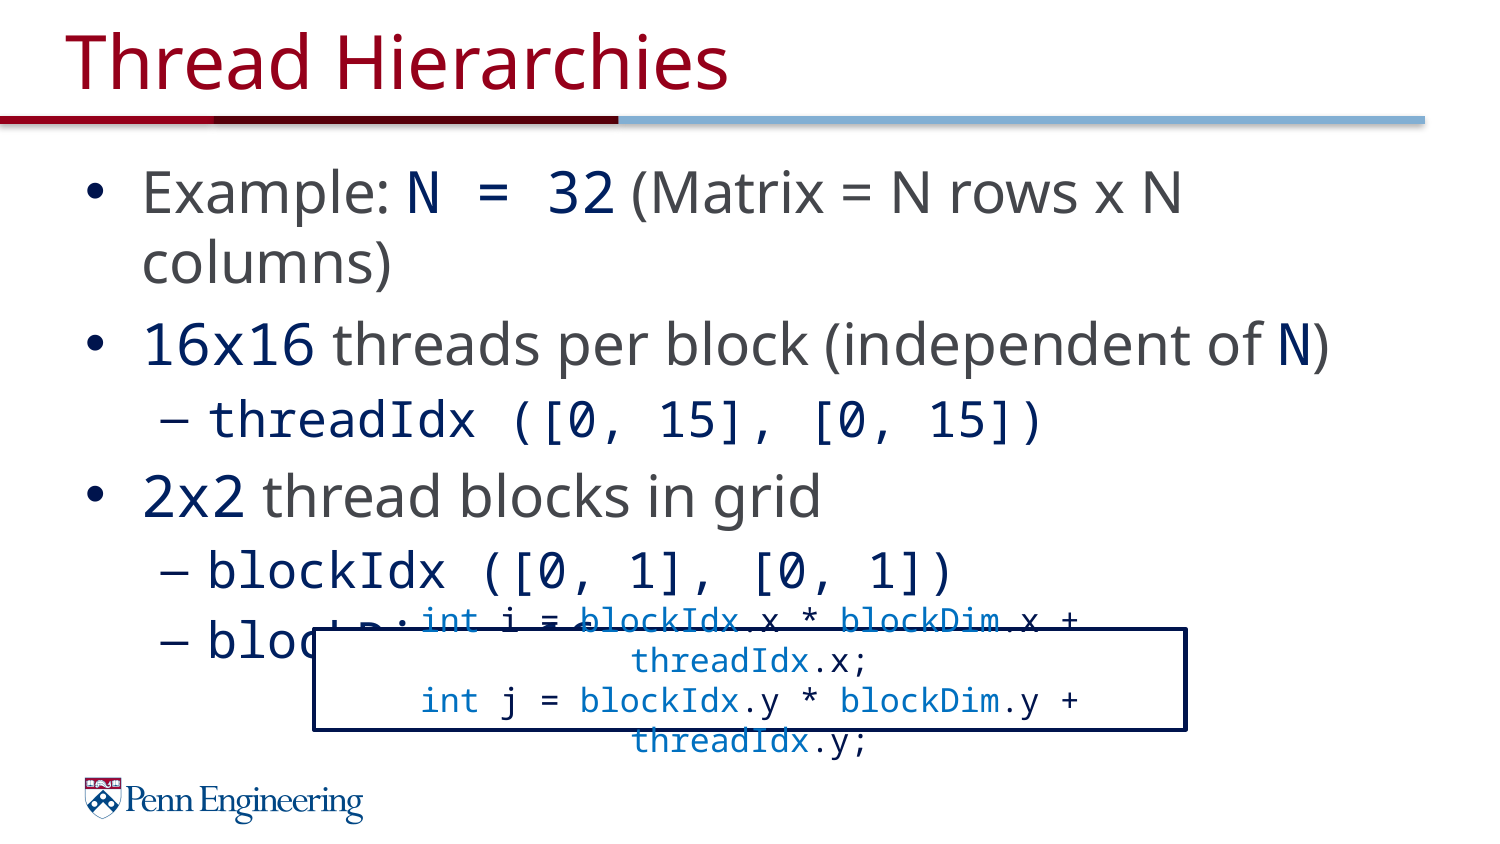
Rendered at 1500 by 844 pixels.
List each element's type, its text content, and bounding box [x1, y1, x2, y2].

list Example: N = 32 (Matrix = N rows x N columns) 16x16 threads per block (independent of N) threadIdx ([0, 15], [0, 15]) 2x2 thread blocks in grid blockIdx ([0, 1], [0, 1]) blockDim = 16 [70, 148, 1421, 754]
title Thread Hierarchies [50, 2, 1401, 117]
picture [75, 770, 372, 828]
text_box int i = blockIdx.x * blockDim.x + threadIdx.x; int j = blockIdx.y * blockDim.y + threadIdx.y; [312, 627, 1188, 732]
